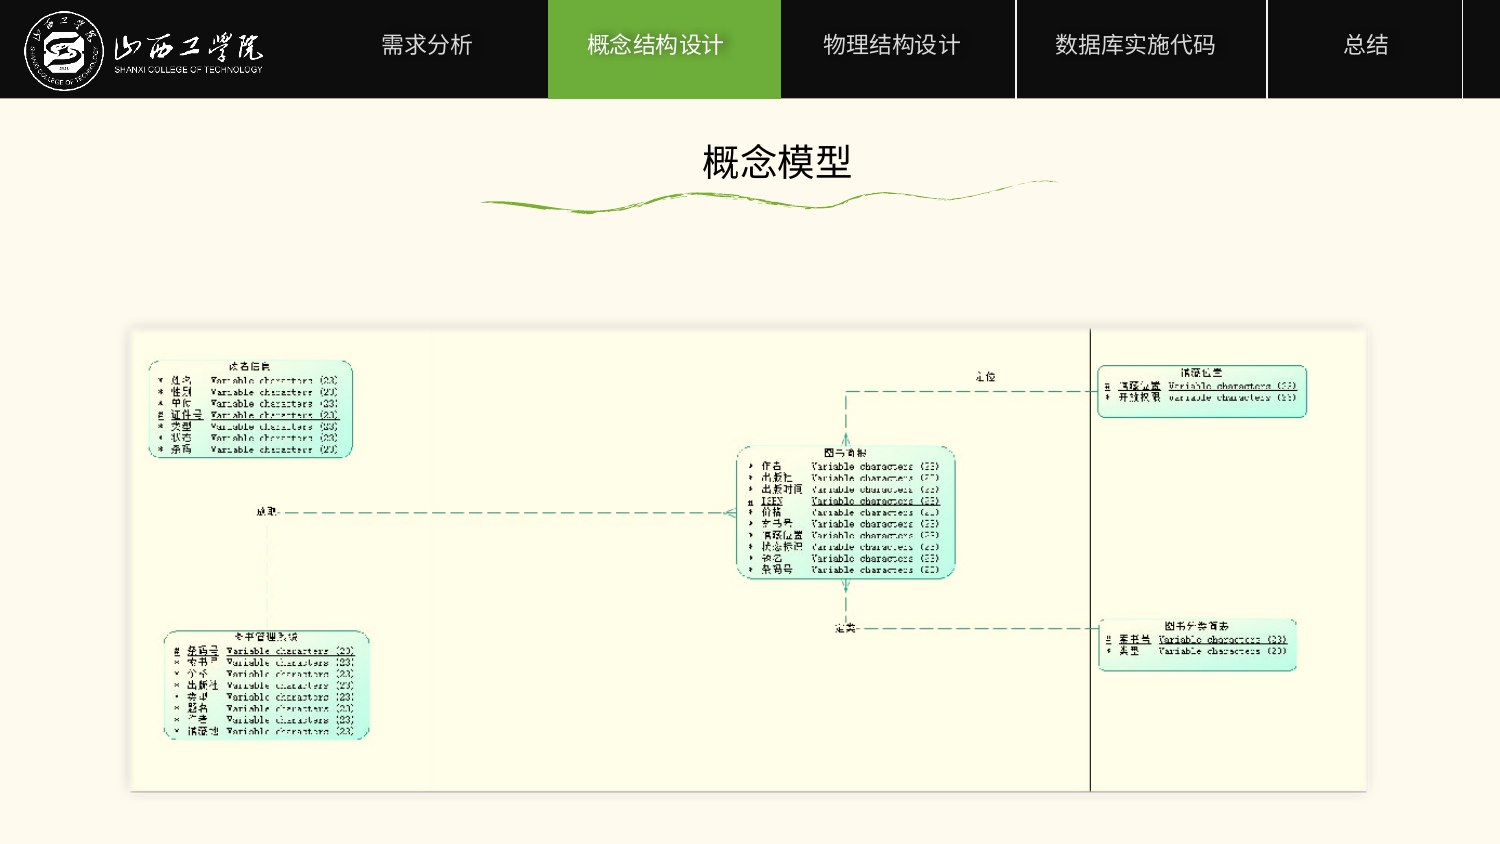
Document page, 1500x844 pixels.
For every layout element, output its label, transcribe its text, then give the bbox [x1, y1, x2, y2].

text_box 概念模型 [687, 131, 737, 192]
picture [129, 328, 1367, 793]
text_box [737, 0, 802, 482]
text_box 概念模型 [802, 131, 868, 192]
picture [24, 11, 263, 91]
